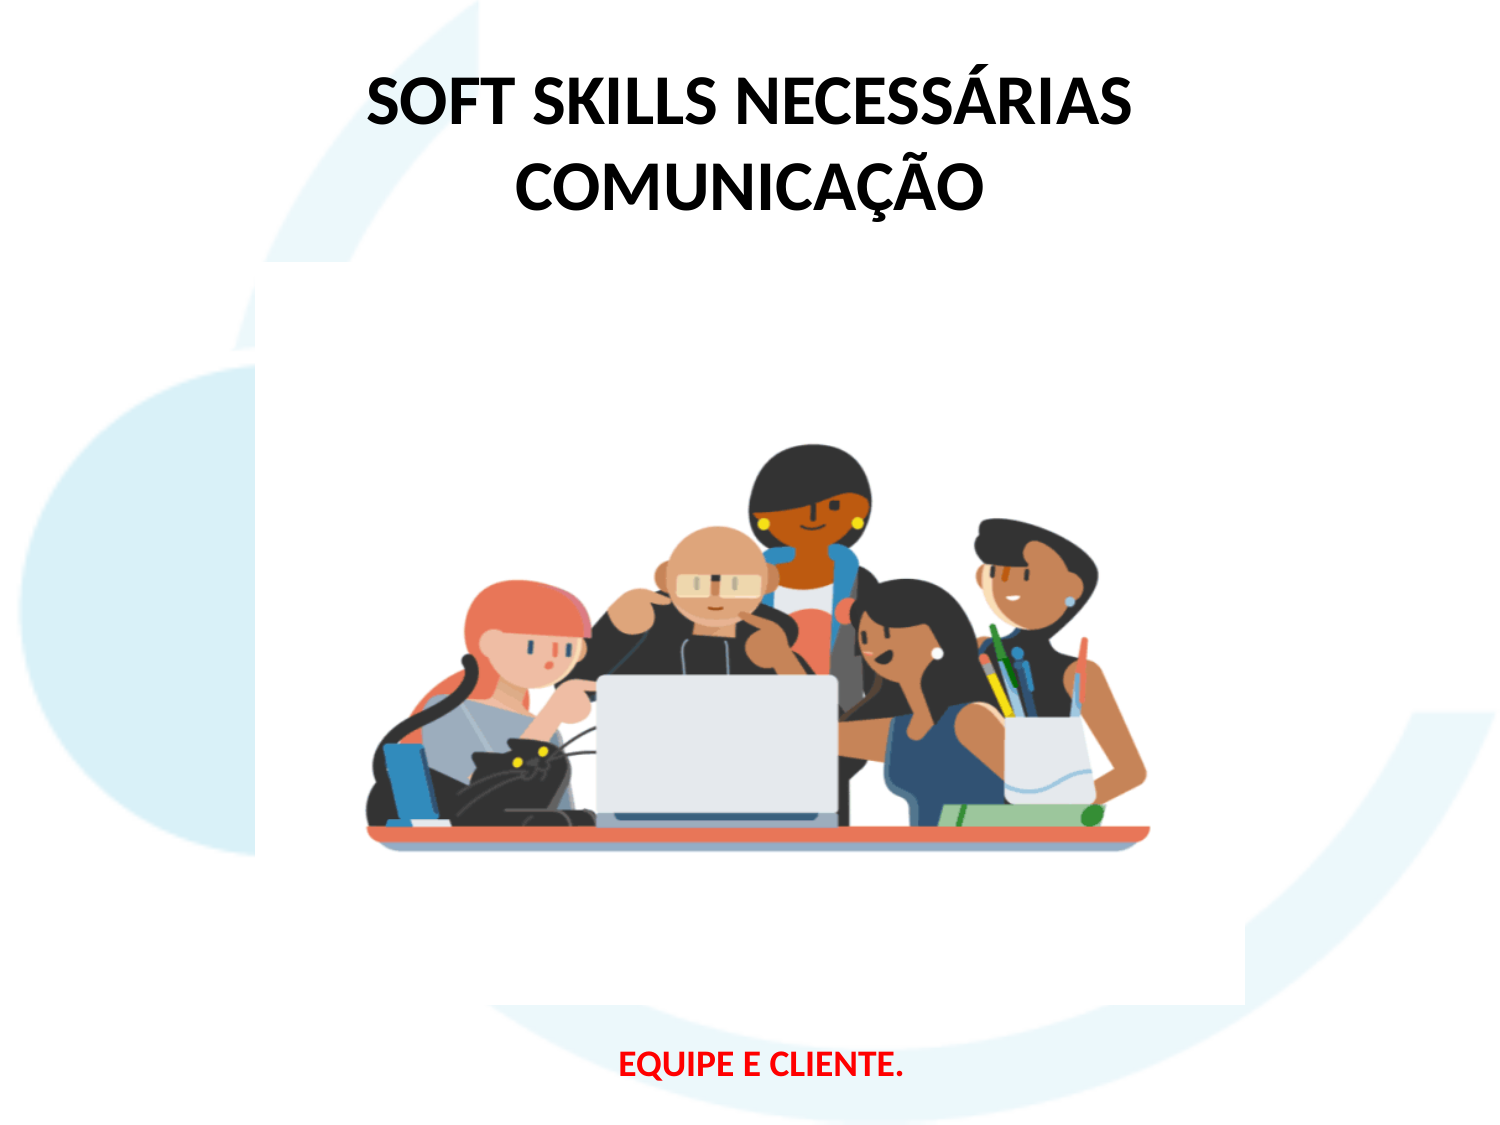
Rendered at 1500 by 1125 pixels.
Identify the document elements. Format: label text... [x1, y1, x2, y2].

text_box EQUIPE E CLIENTE. [292, 1031, 1231, 1091]
title SOFT SKILLS NECESSÁRIAS COMUNICAÇÃO [75, 45, 1425, 233]
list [254, 262, 1246, 1006]
